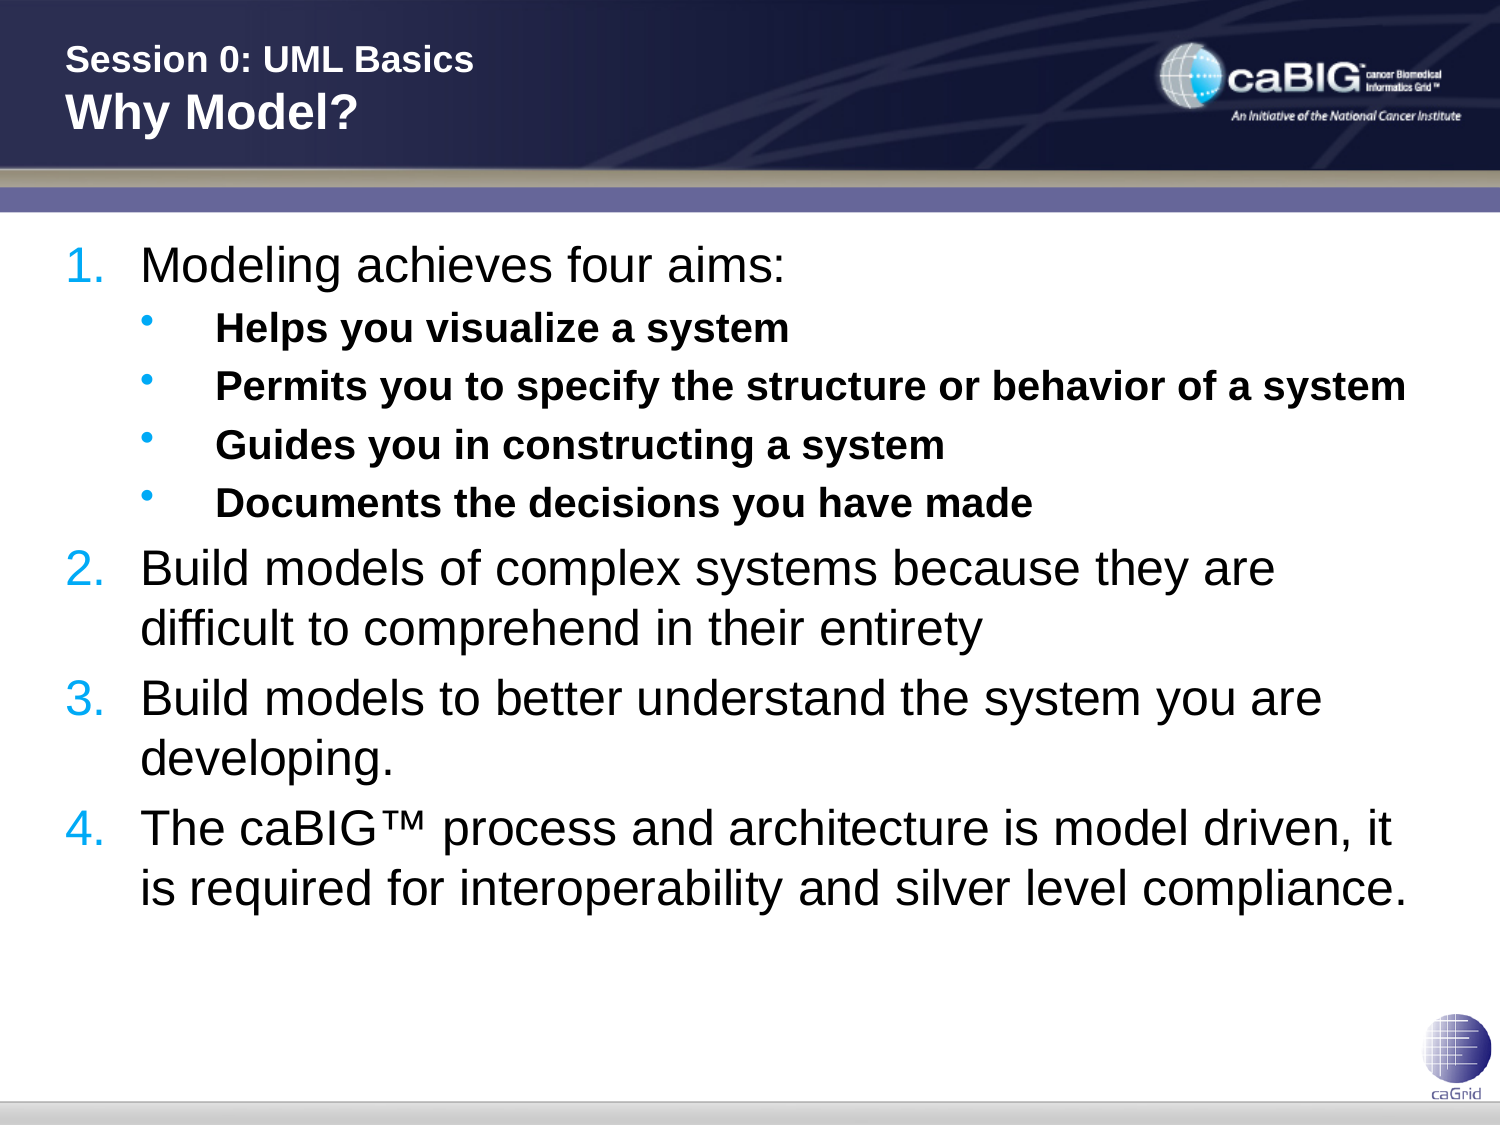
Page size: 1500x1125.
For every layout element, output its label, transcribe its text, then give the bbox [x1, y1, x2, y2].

list Modeling achieves four aims: Helps you visualize a system Permits you to specify the structure or behavior of a system Guides you in constructing a system Documents the decisions you have made Build models of complex systems because they are difficult to comprehend in their entirety Build models to better understand the system you are developing. The caBIG™ process and architecture is model driven, it is required for interoperability and silver level compliance. [49, 224, 1438, 1038]
picture [0, 0, 1500, 187]
title Session 0: UML Basics Why Model? [49, 0, 1176, 176]
picture [0, 213, 1500, 1125]
